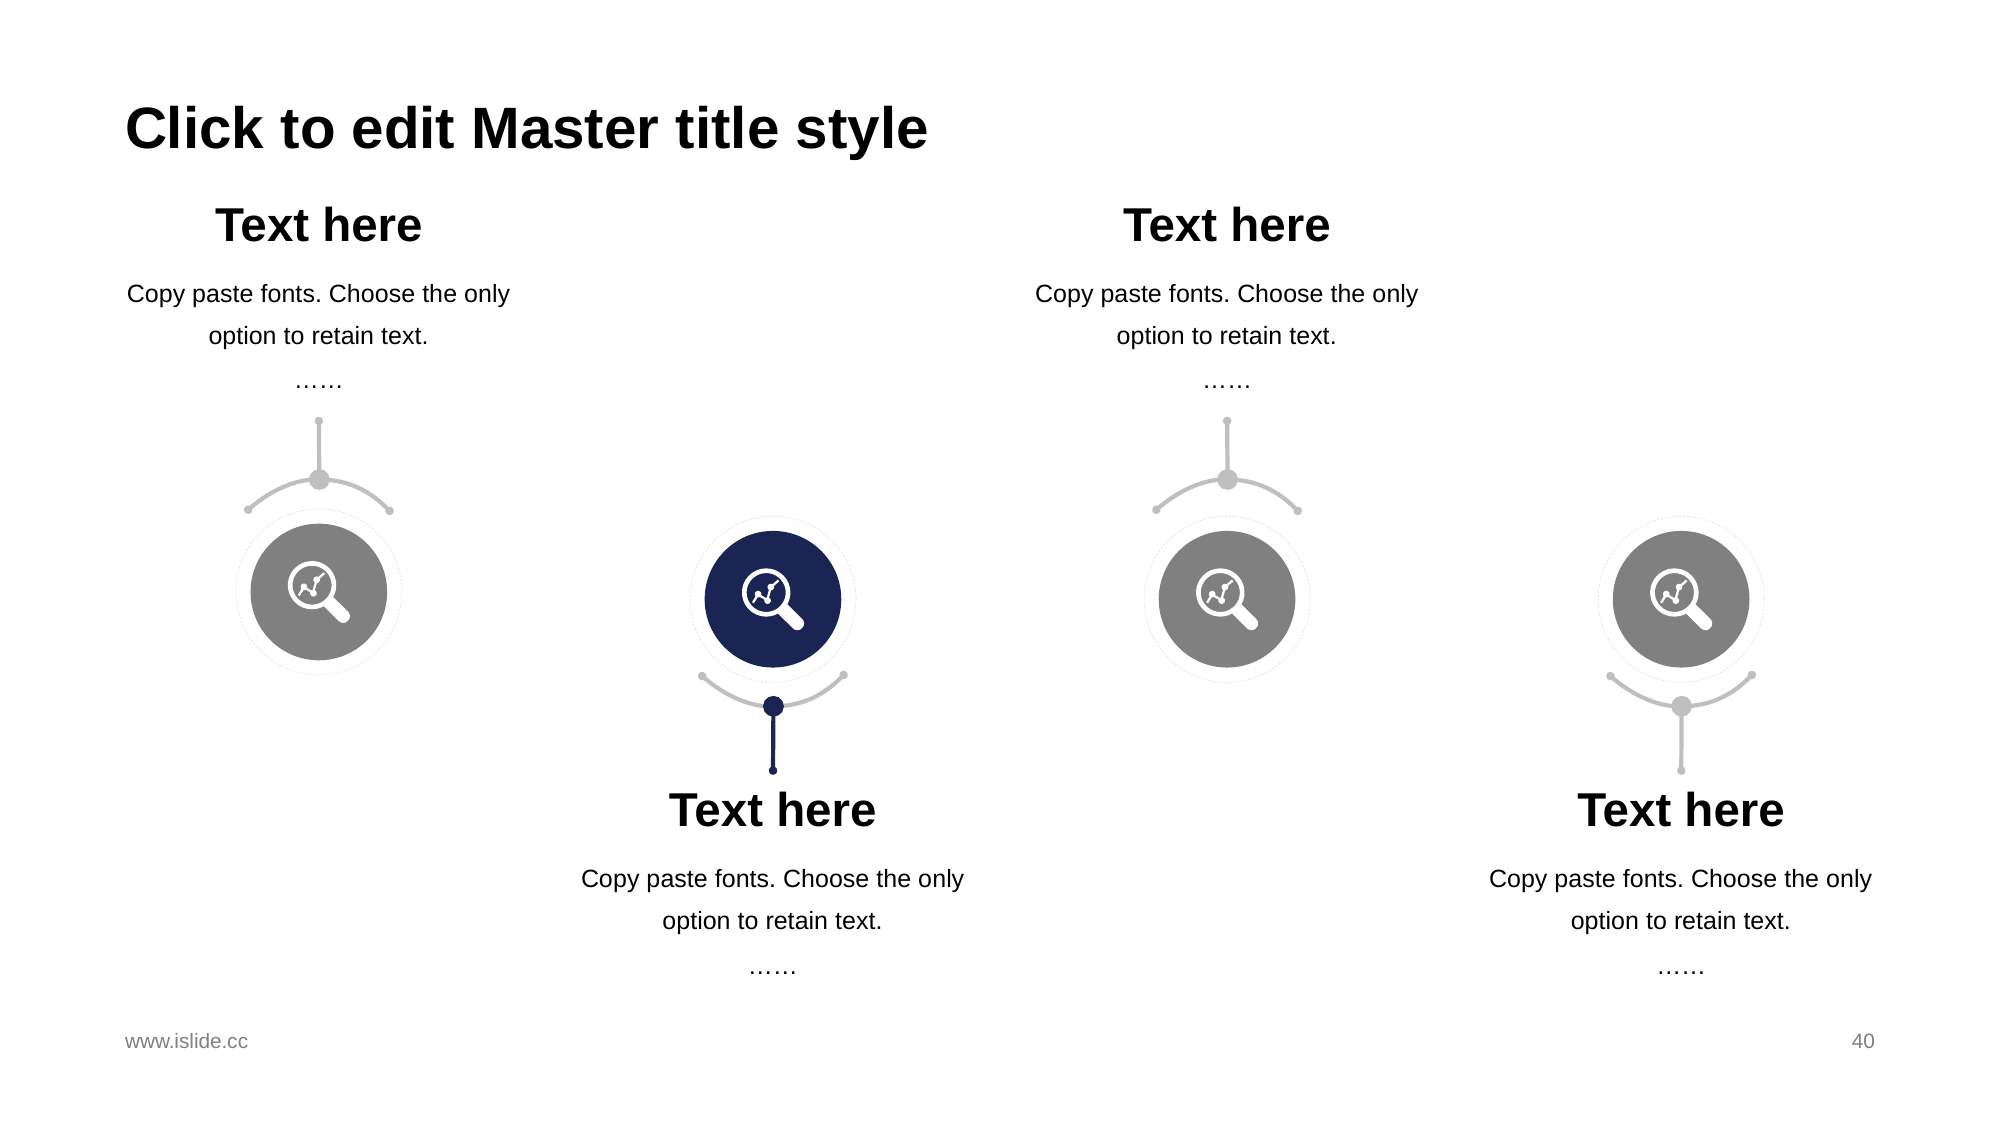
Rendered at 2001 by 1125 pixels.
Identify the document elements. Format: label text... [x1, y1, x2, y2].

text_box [110, 185, 1890, 1007]
title Click to edit Master title style [109, 0, 1890, 169]
footer www.islide.cc [109, 1023, 790, 1058]
slide_number 40 [1412, 1023, 1890, 1058]
